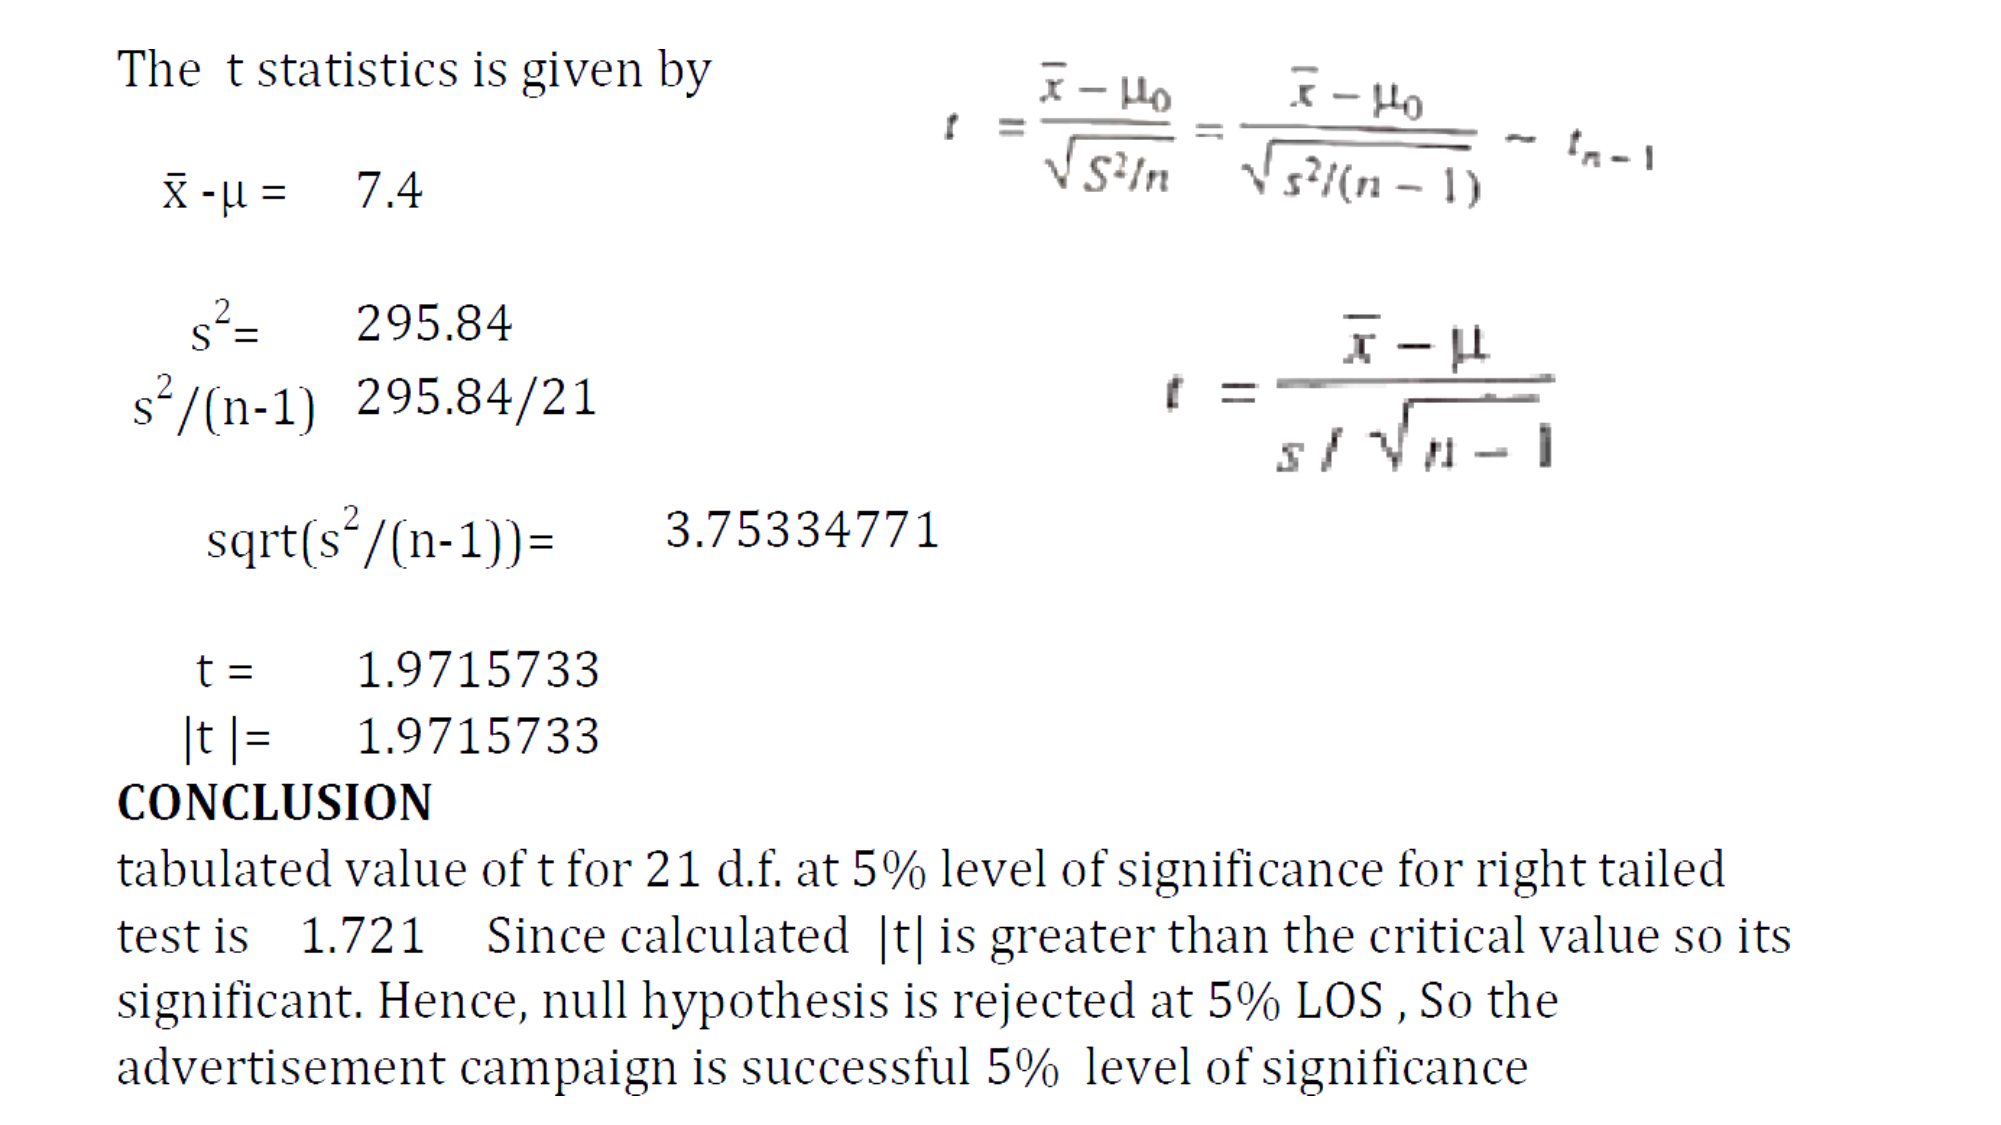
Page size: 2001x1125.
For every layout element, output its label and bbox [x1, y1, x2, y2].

picture [116, 48, 1790, 1097]
